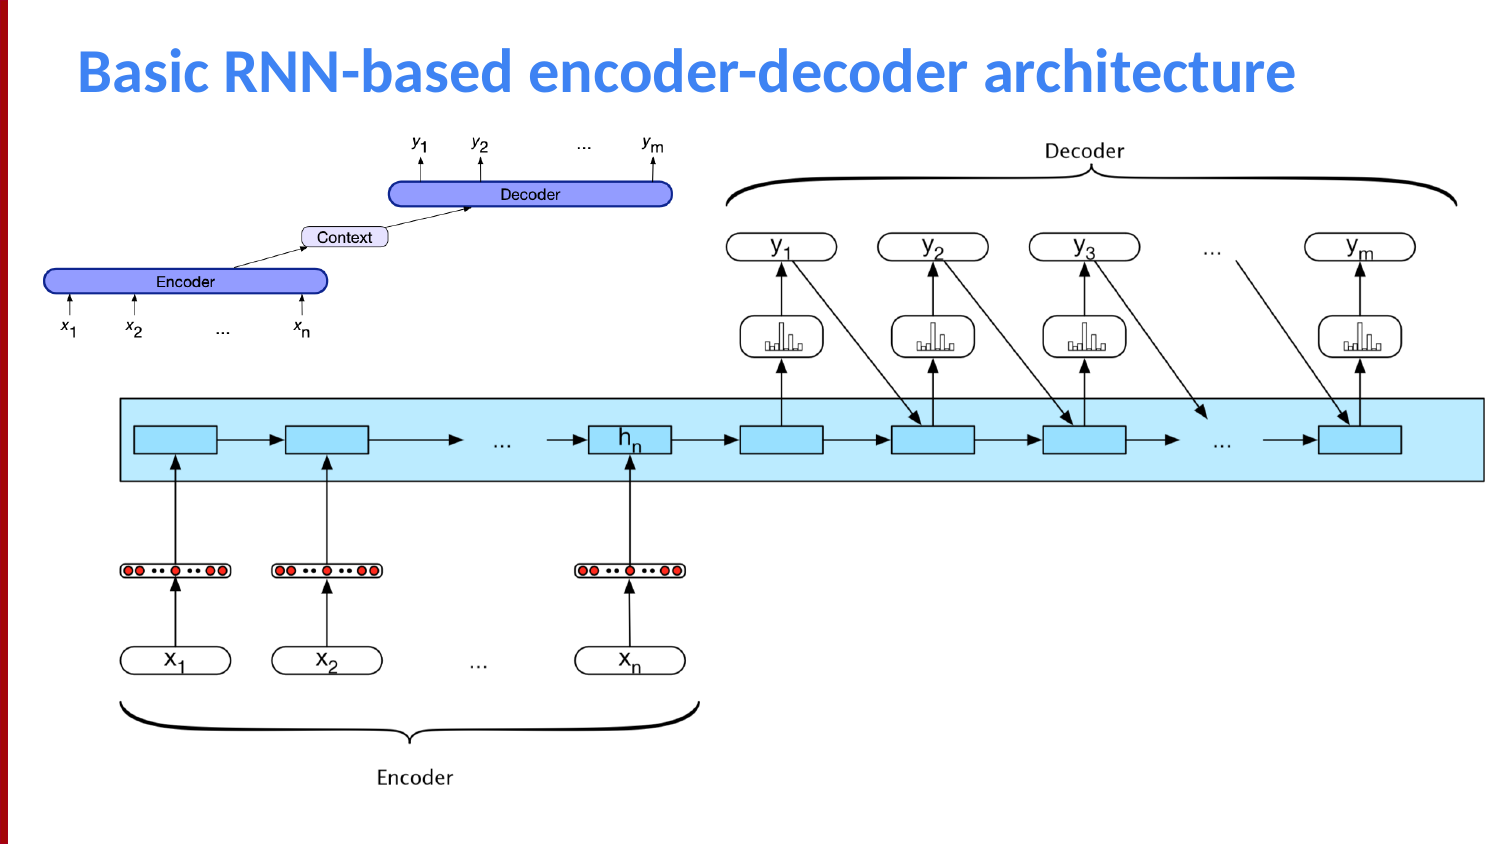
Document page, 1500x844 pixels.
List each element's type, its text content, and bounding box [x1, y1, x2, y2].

title Basic RNN-based encoder-decoder architecture [62, 0, 1450, 113]
picture [12, 114, 1499, 815]
